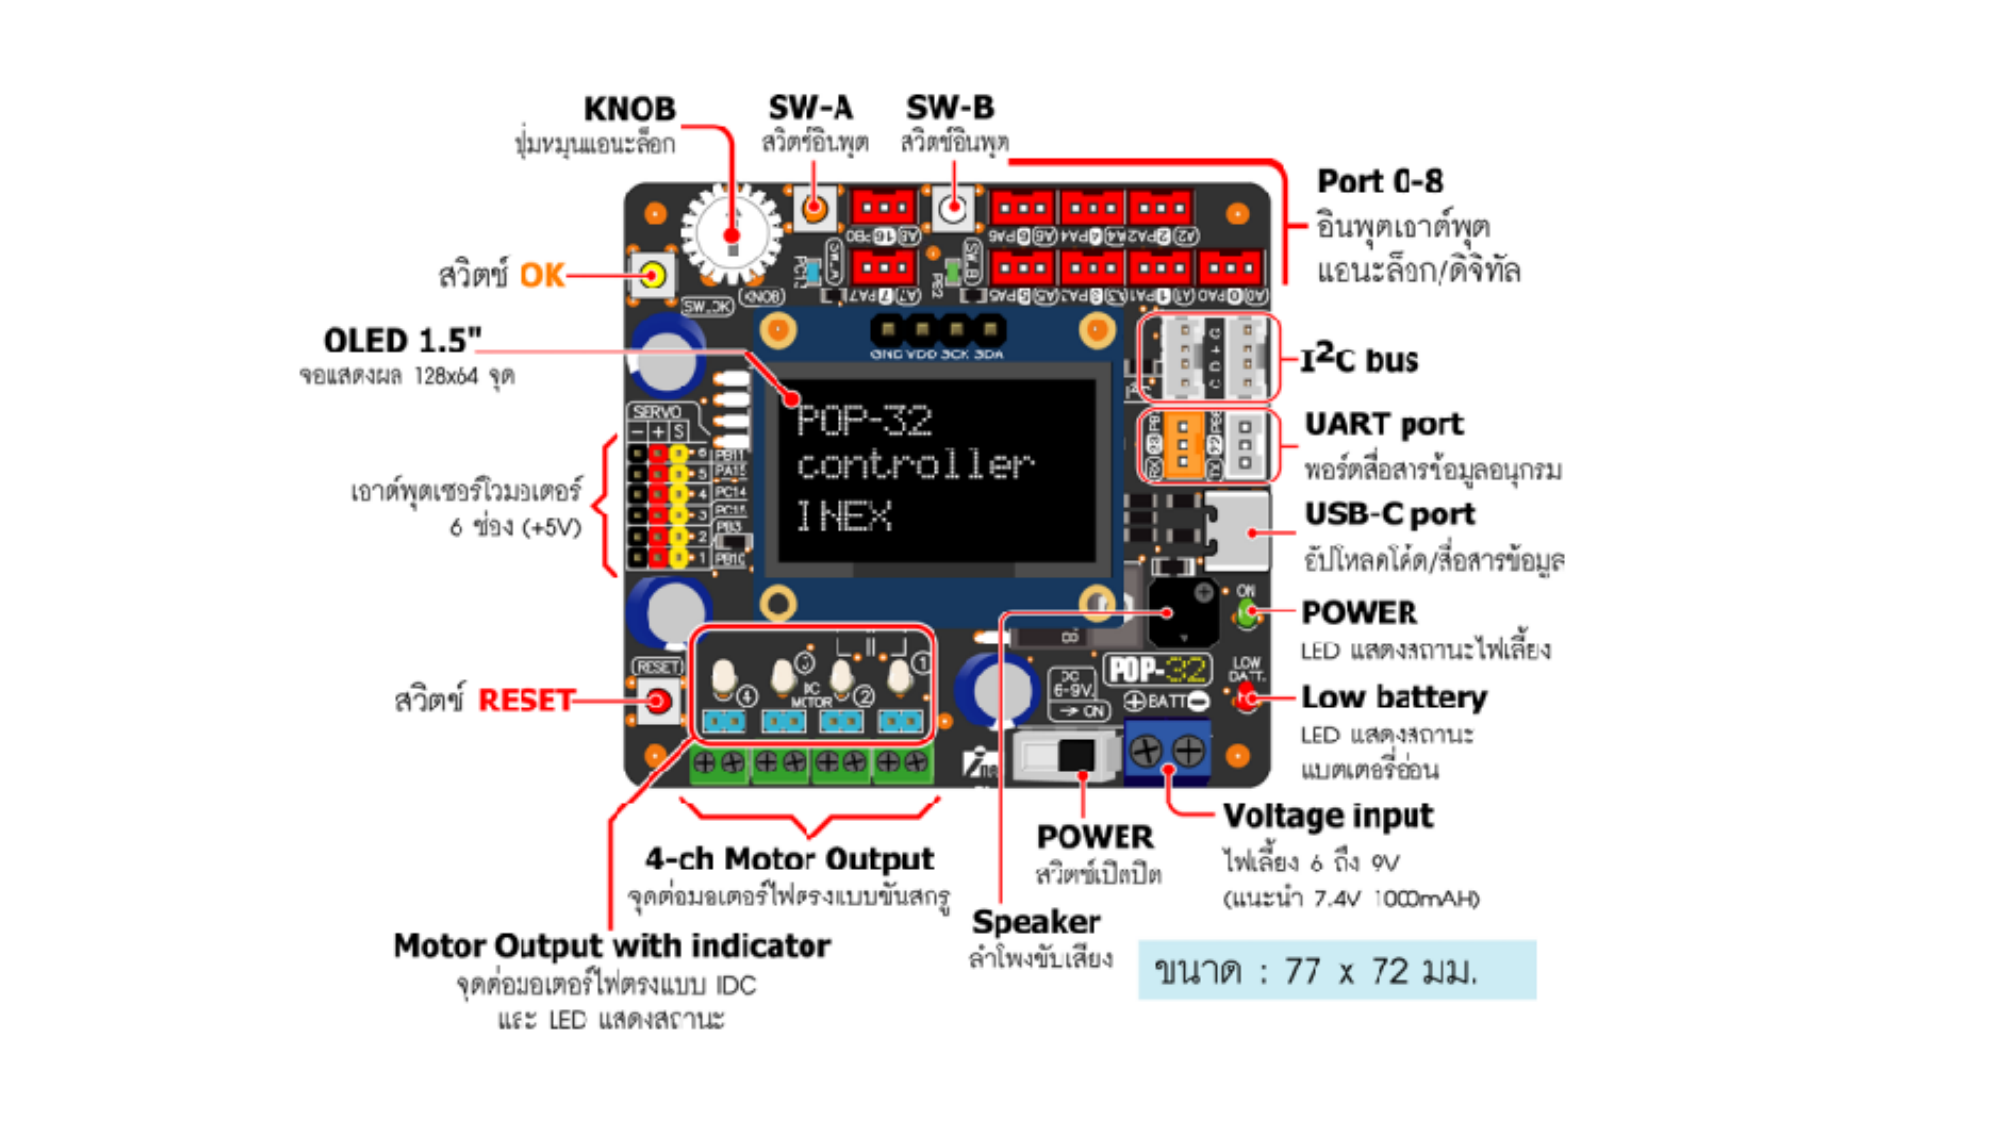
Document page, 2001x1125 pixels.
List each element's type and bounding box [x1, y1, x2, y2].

picture [289, 75, 1592, 1050]
